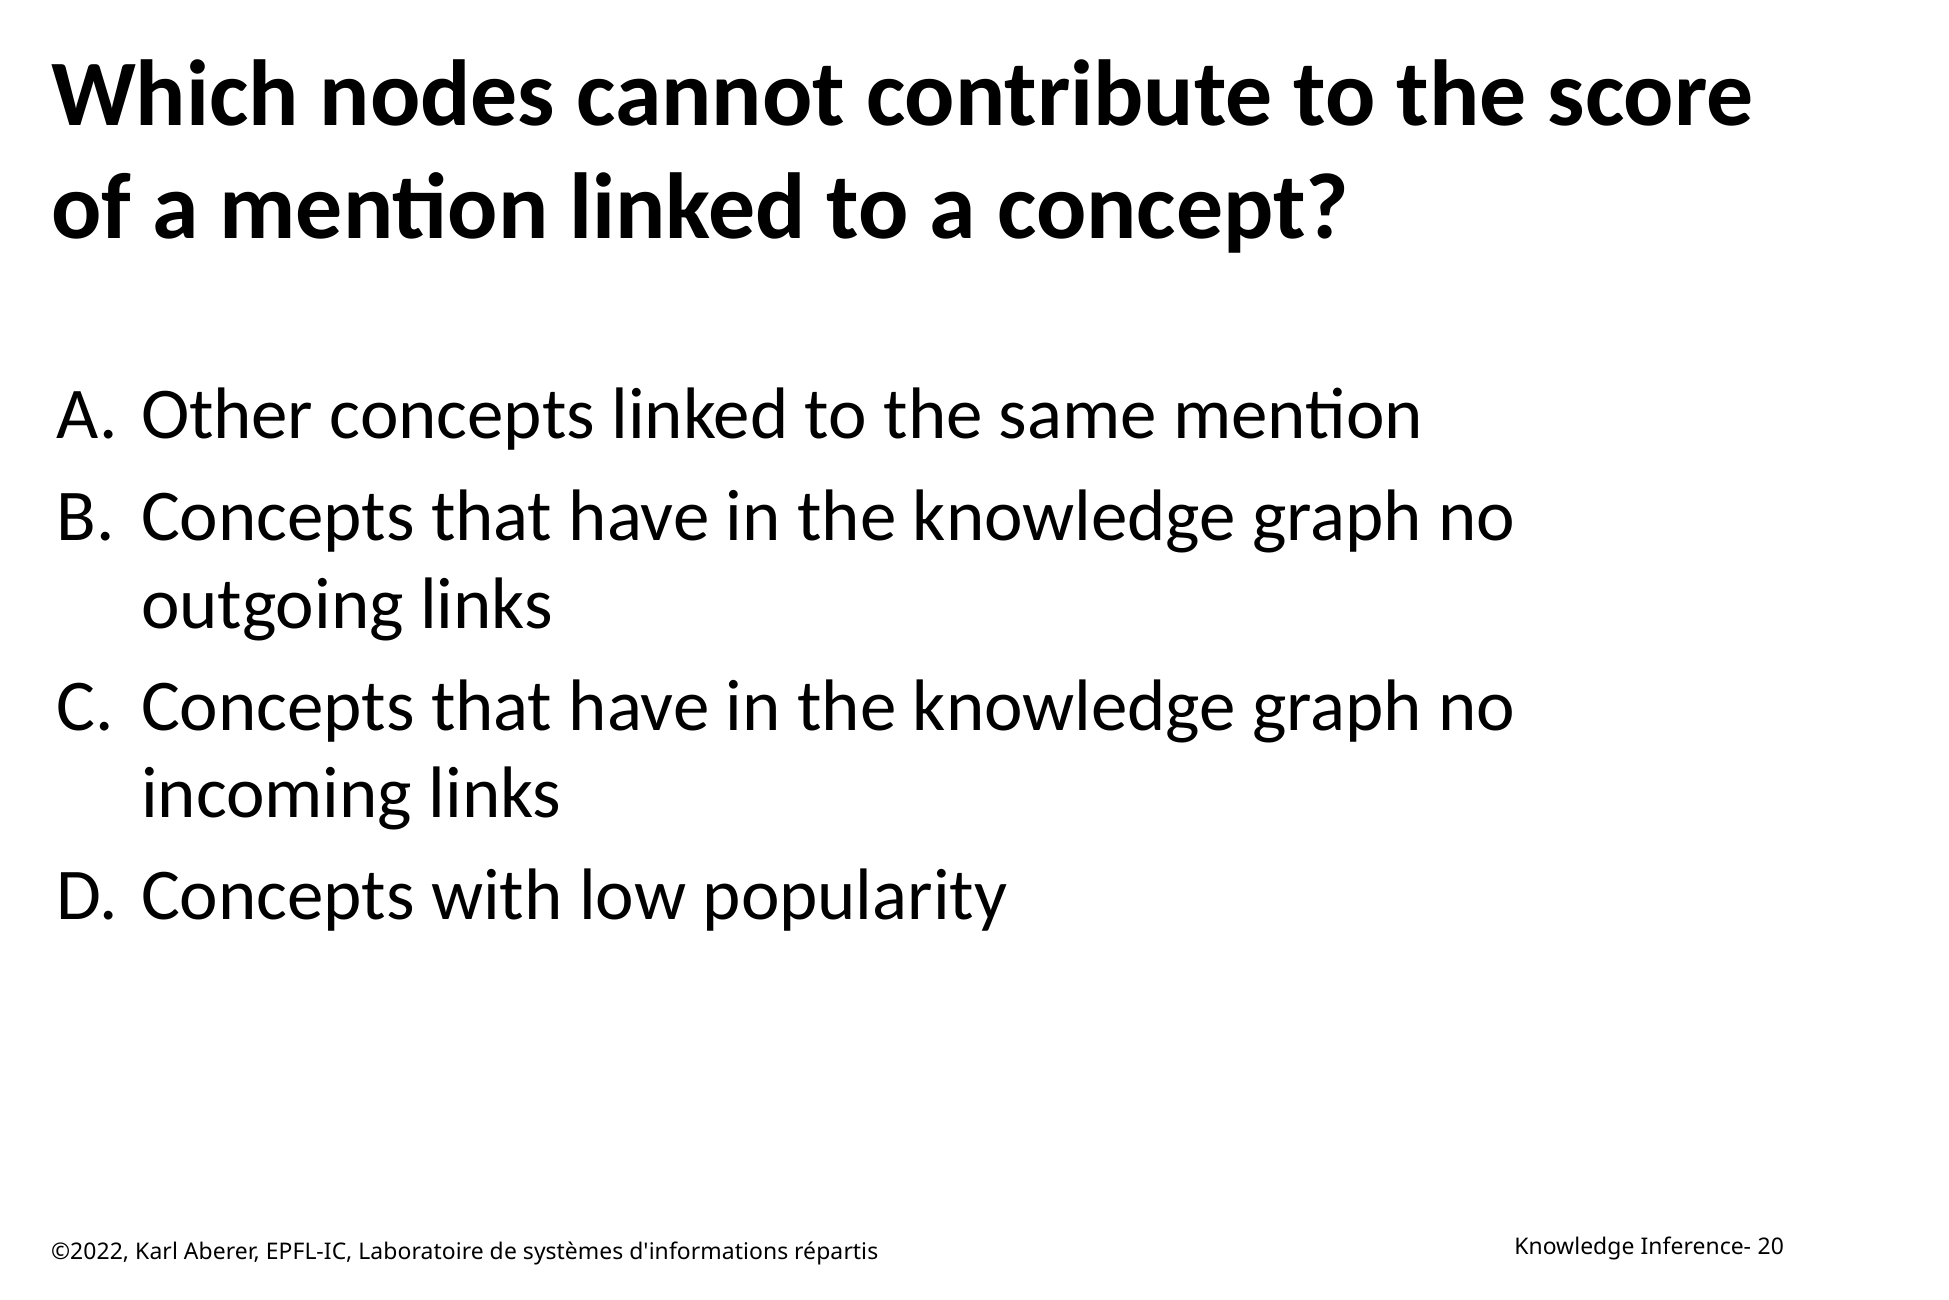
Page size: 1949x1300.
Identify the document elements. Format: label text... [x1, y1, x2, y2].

title Which nodes cannot contribute to the score of a mention linked to a concept? [32, 57, 1803, 232]
list Other concepts linked to the same mention Concepts that have in the knowledge graph no outgoing links Concepts that have in the knowledge graph no incoming links Concepts with low popularity [37, 253, 1809, 1208]
footer ©2022, Karl Aberer, EPFL-IC, Laboratoire de systèmes d'informations répartis [32, 1227, 1284, 1271]
